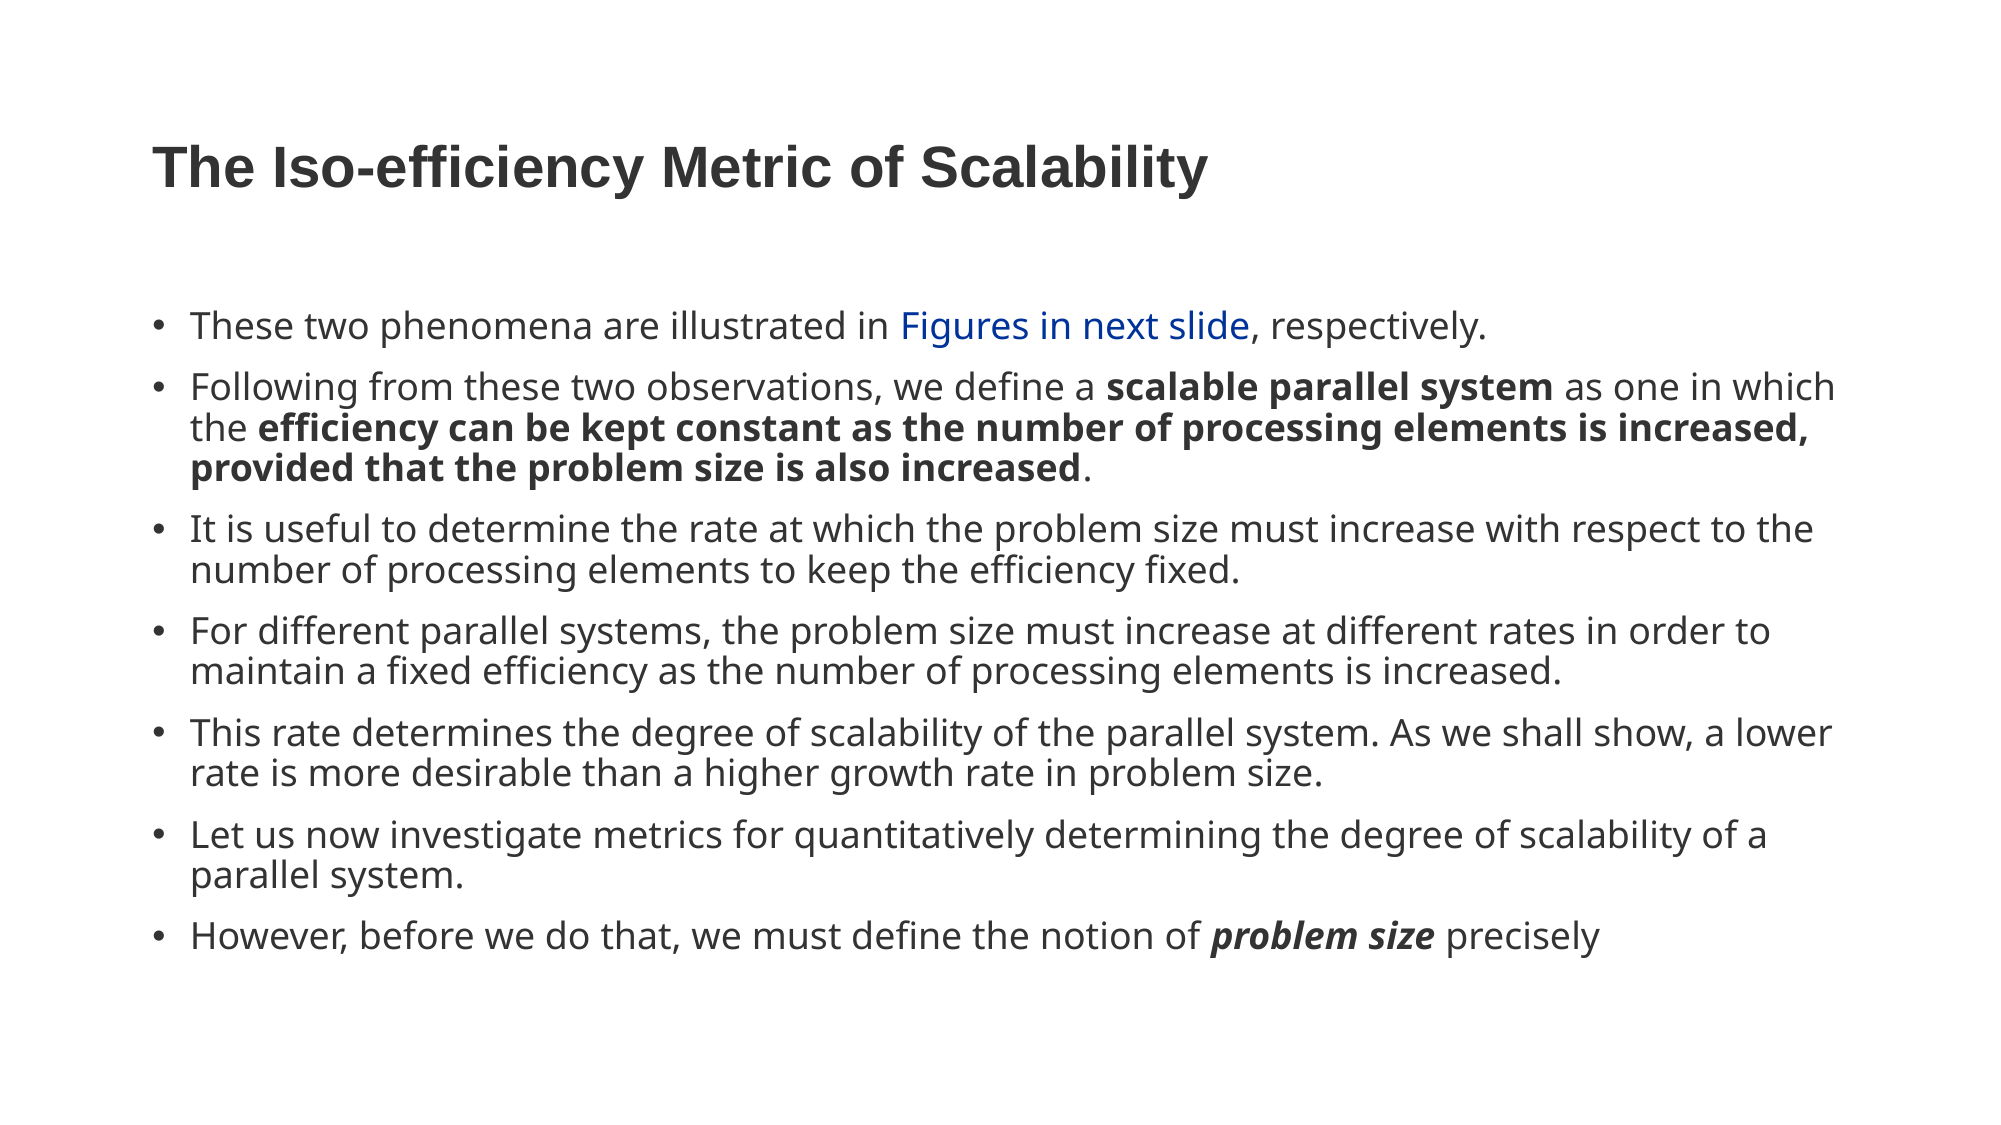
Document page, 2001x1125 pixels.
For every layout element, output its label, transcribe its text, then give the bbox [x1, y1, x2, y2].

title The Iso-efficiency Metric of Scalability [137, 59, 1863, 278]
list These two phenomena are illustrated in Figures in next slide, respectively. Following from these two observations, we define a scalable parallel system as one in which the efficiency can be kept constant as the number of processing elements is increased, provided that the problem size is also increased. It is useful to determine the rate at which the problem size must increase with respect to the number of processing elements to keep the efficiency fixed. For different parallel systems, the problem size must increase at different rates in order to maintain a fixed efficiency as the number of processing elements is increased. This rate determines the degree of scalability of the parallel system. As we shall show, a lower rate is more desirable than a higher growth rate in problem size. Let us now investigate metrics for quantitatively determining the degree of scalability of a parallel system. However, before we do that, we must define the notion of problem size precisely [137, 299, 1863, 1014]
